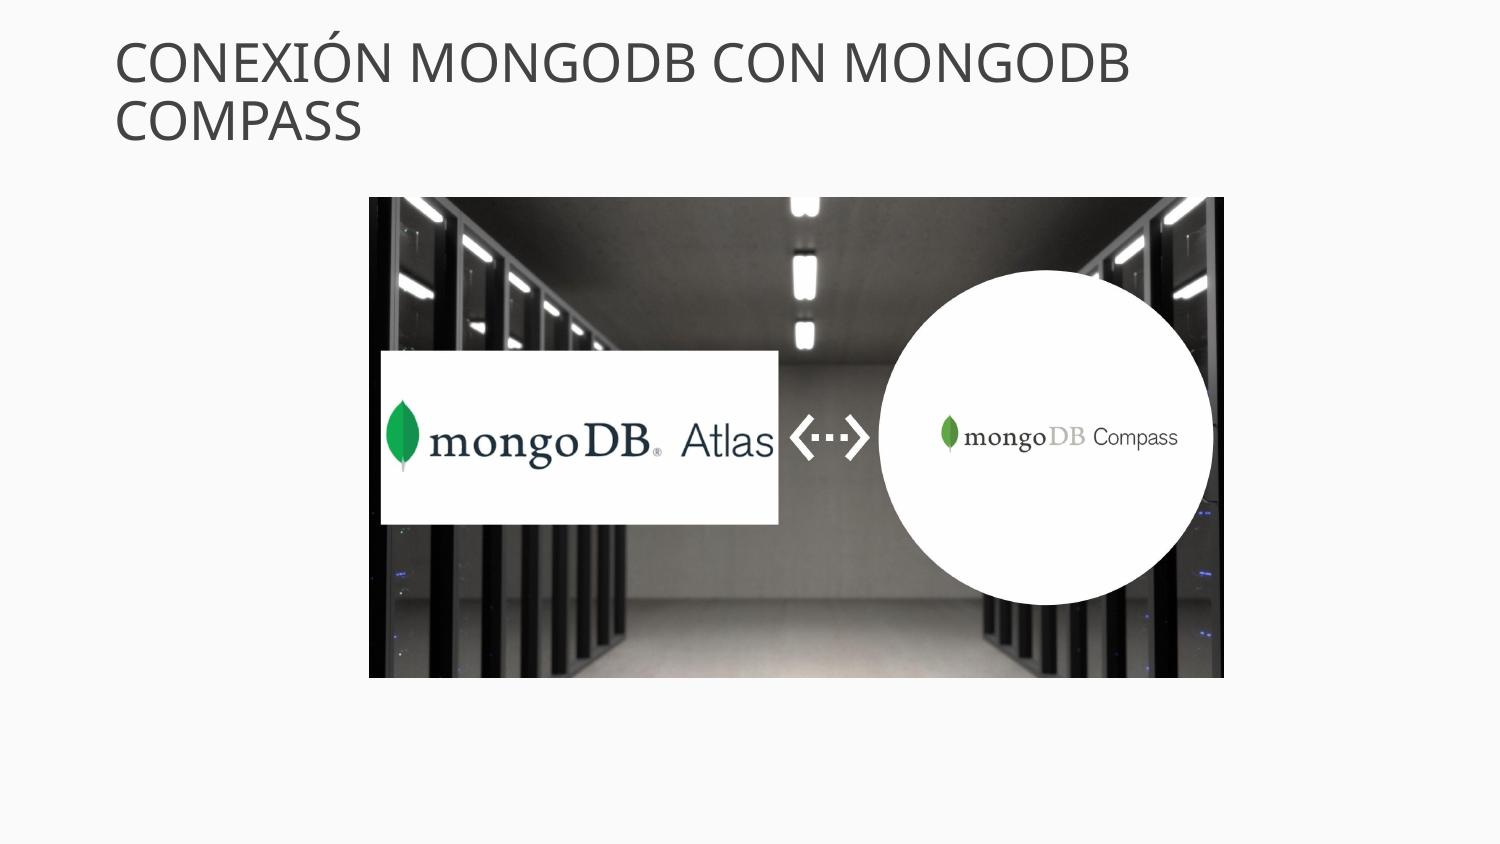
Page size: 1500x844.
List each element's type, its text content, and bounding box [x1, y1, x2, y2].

title CONEXIÓN MONGODB CON MONGODB COMPASS [103, 55, 1397, 133]
picture [369, 197, 1224, 678]
